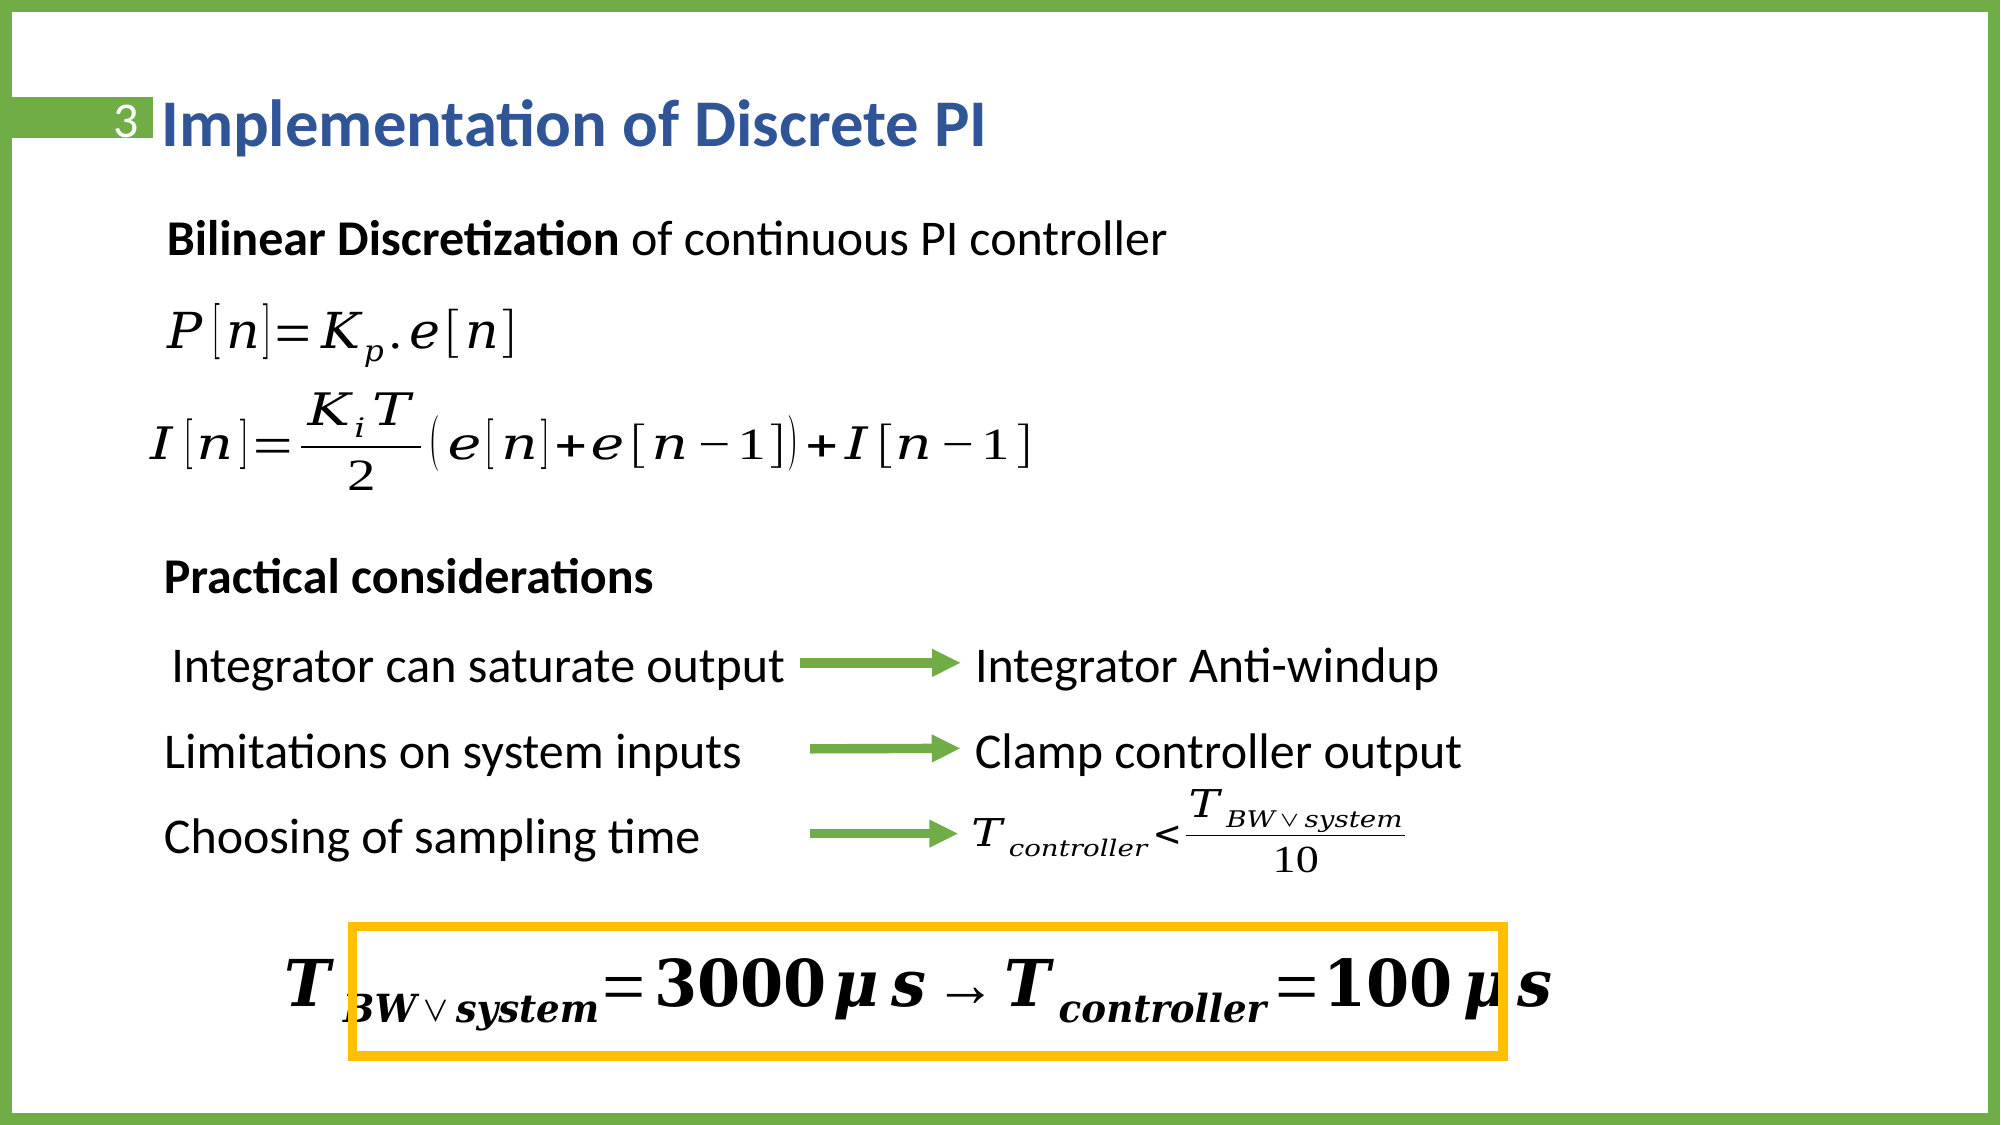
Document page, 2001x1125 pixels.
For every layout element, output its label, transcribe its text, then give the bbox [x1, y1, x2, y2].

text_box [5, 80, 154, 156]
text_box [4, 4, 1995, 1121]
text_box Implementation of Discrete PI [146, 68, 1068, 168]
